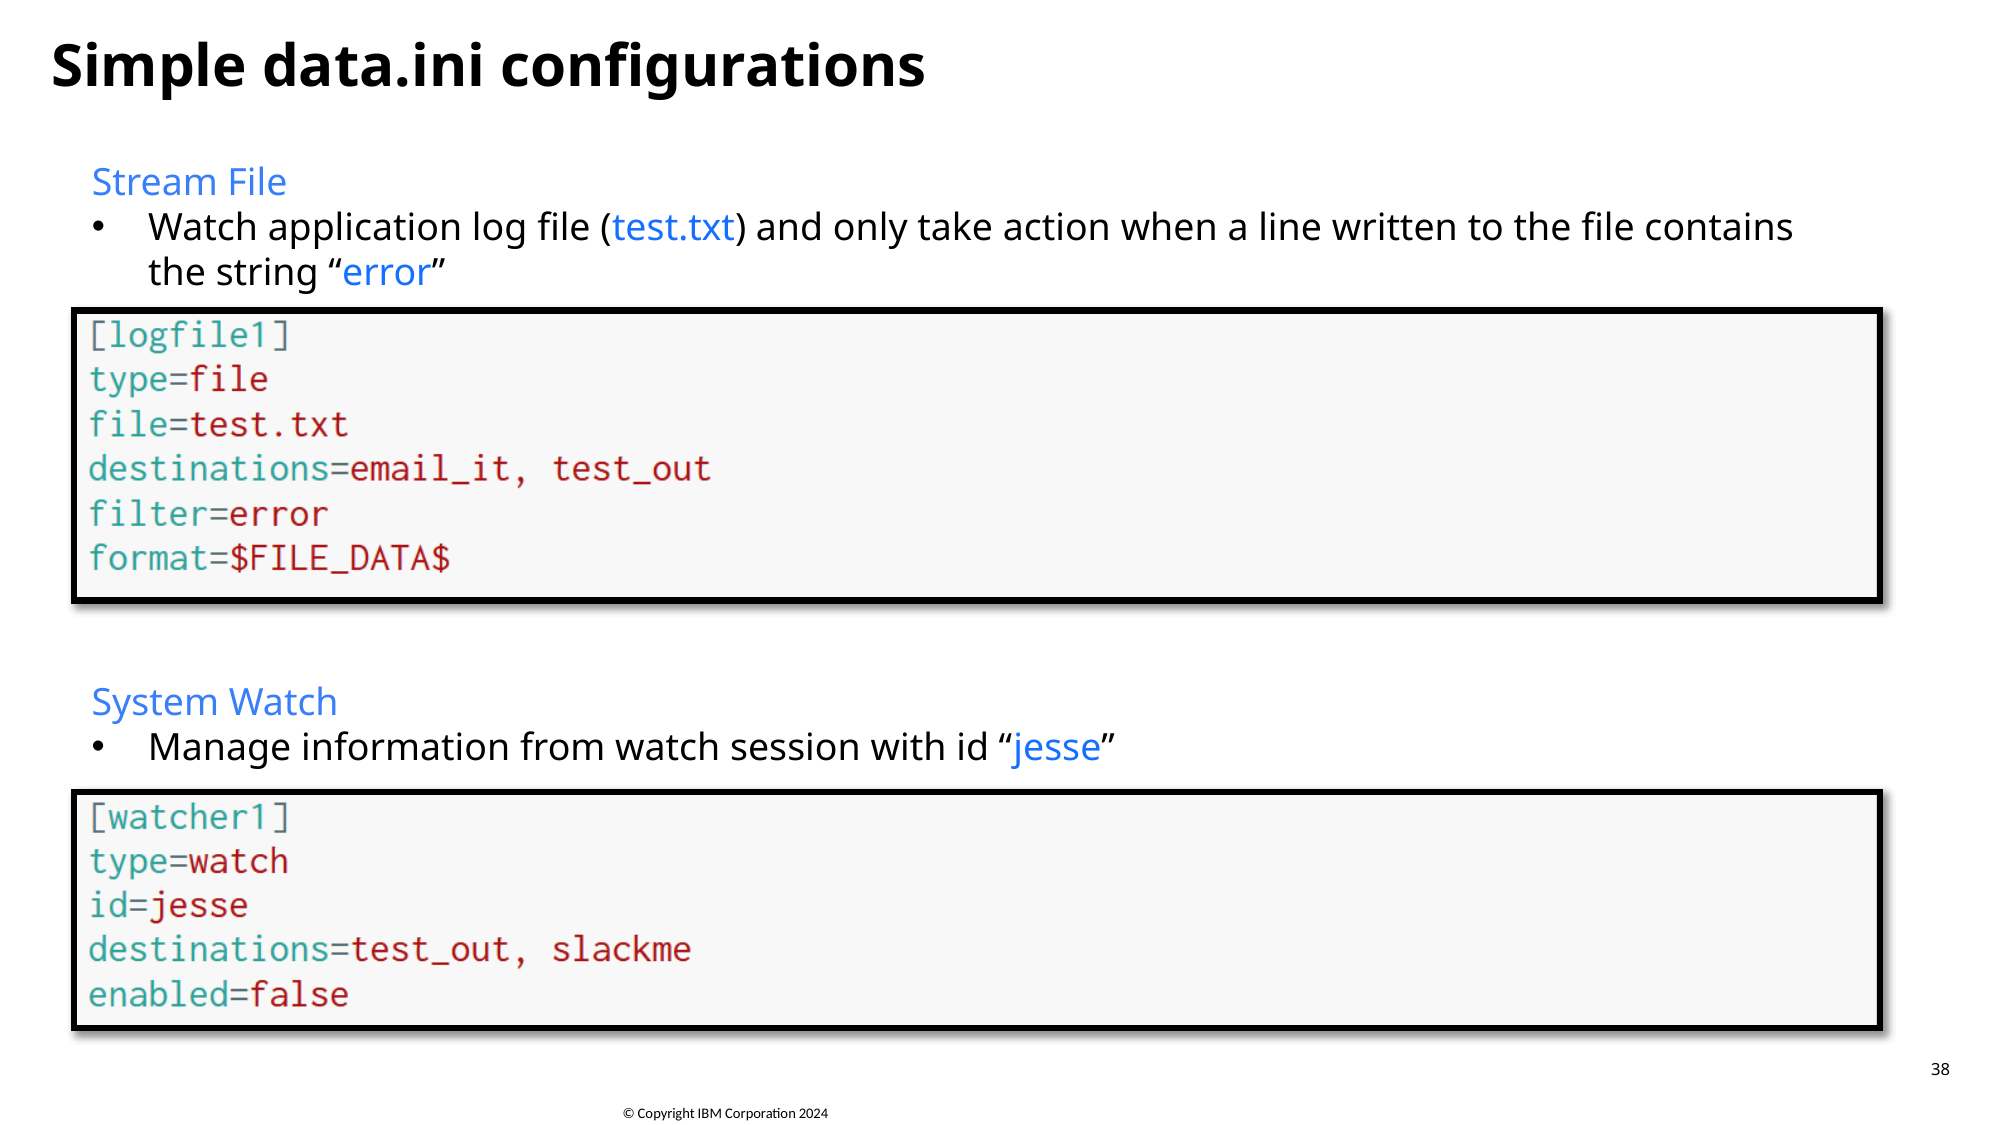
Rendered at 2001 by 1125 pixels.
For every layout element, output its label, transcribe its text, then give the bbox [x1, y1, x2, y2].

picture [76, 794, 1877, 1026]
picture [76, 313, 1877, 598]
slide_number 38 [1500, 1055, 1950, 1086]
text_box System Watch Manage information from watch session with id “jesse” [76, 670, 1877, 794]
list Stream File Watch application log file (test.txt) and only take action when a line written to the file contains the string “error” [76, 150, 1877, 306]
text_box Simple data.ini configurations [50, 36, 1721, 101]
